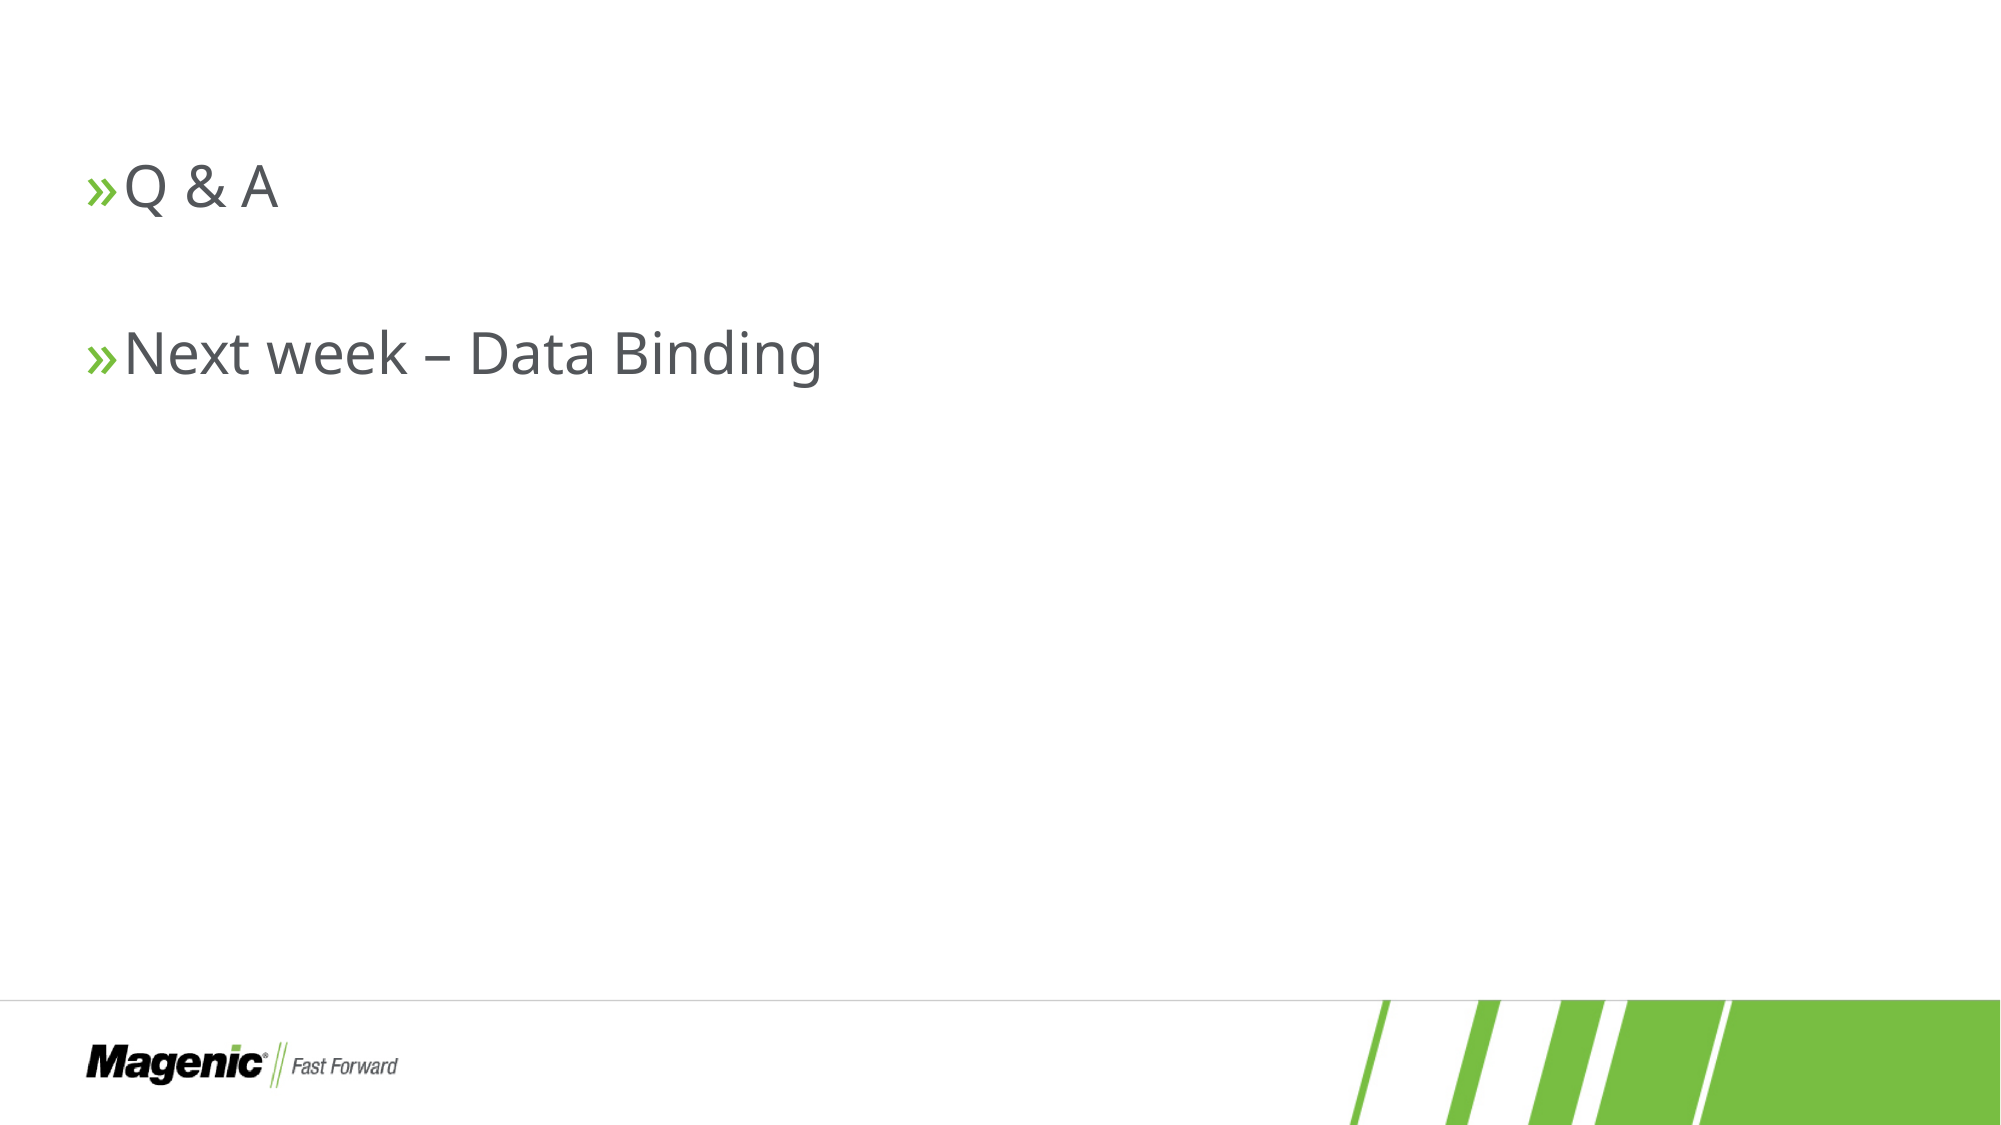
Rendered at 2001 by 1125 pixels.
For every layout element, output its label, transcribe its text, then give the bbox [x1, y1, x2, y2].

list Q & A Next week – Data Binding [70, 149, 1946, 787]
picture [0, 0, 2001, 1125]
